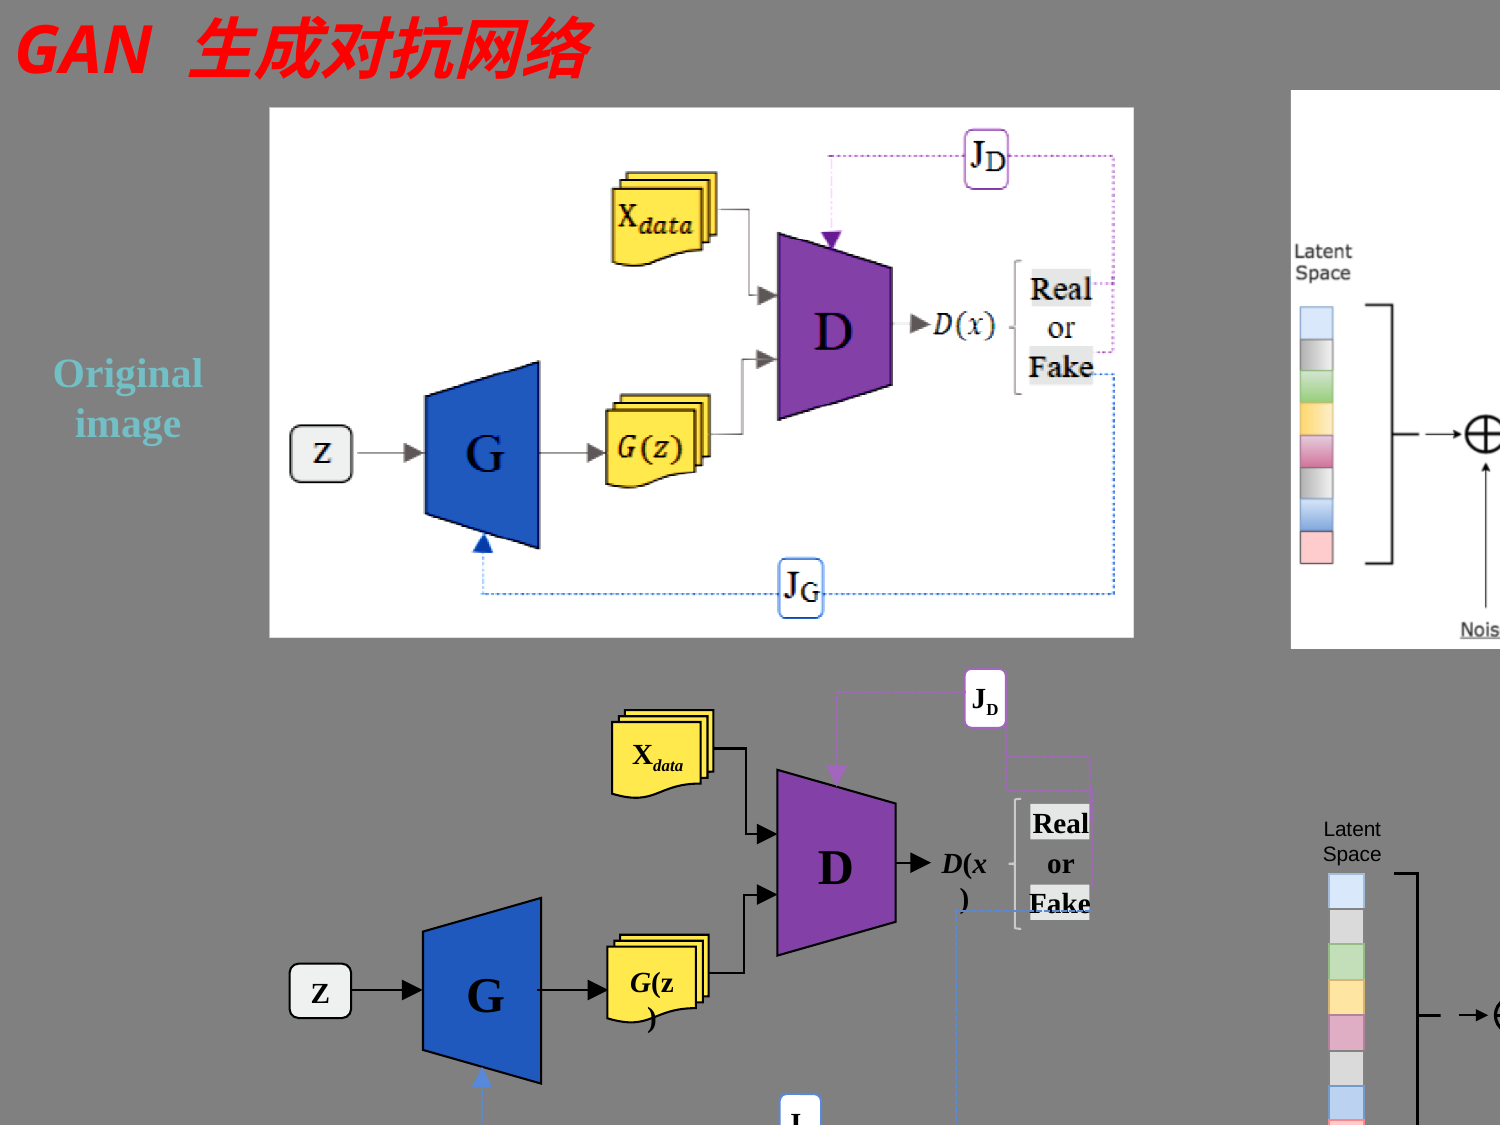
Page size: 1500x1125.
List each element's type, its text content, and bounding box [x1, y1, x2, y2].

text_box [285, 668, 1108, 1125]
picture [1290, 90, 1500, 649]
picture [269, 107, 1134, 638]
text_box Original image [29, 338, 227, 453]
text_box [1305, 657, 1500, 1125]
text_box GAN 生成对抗网络 [0, 0, 671, 122]
